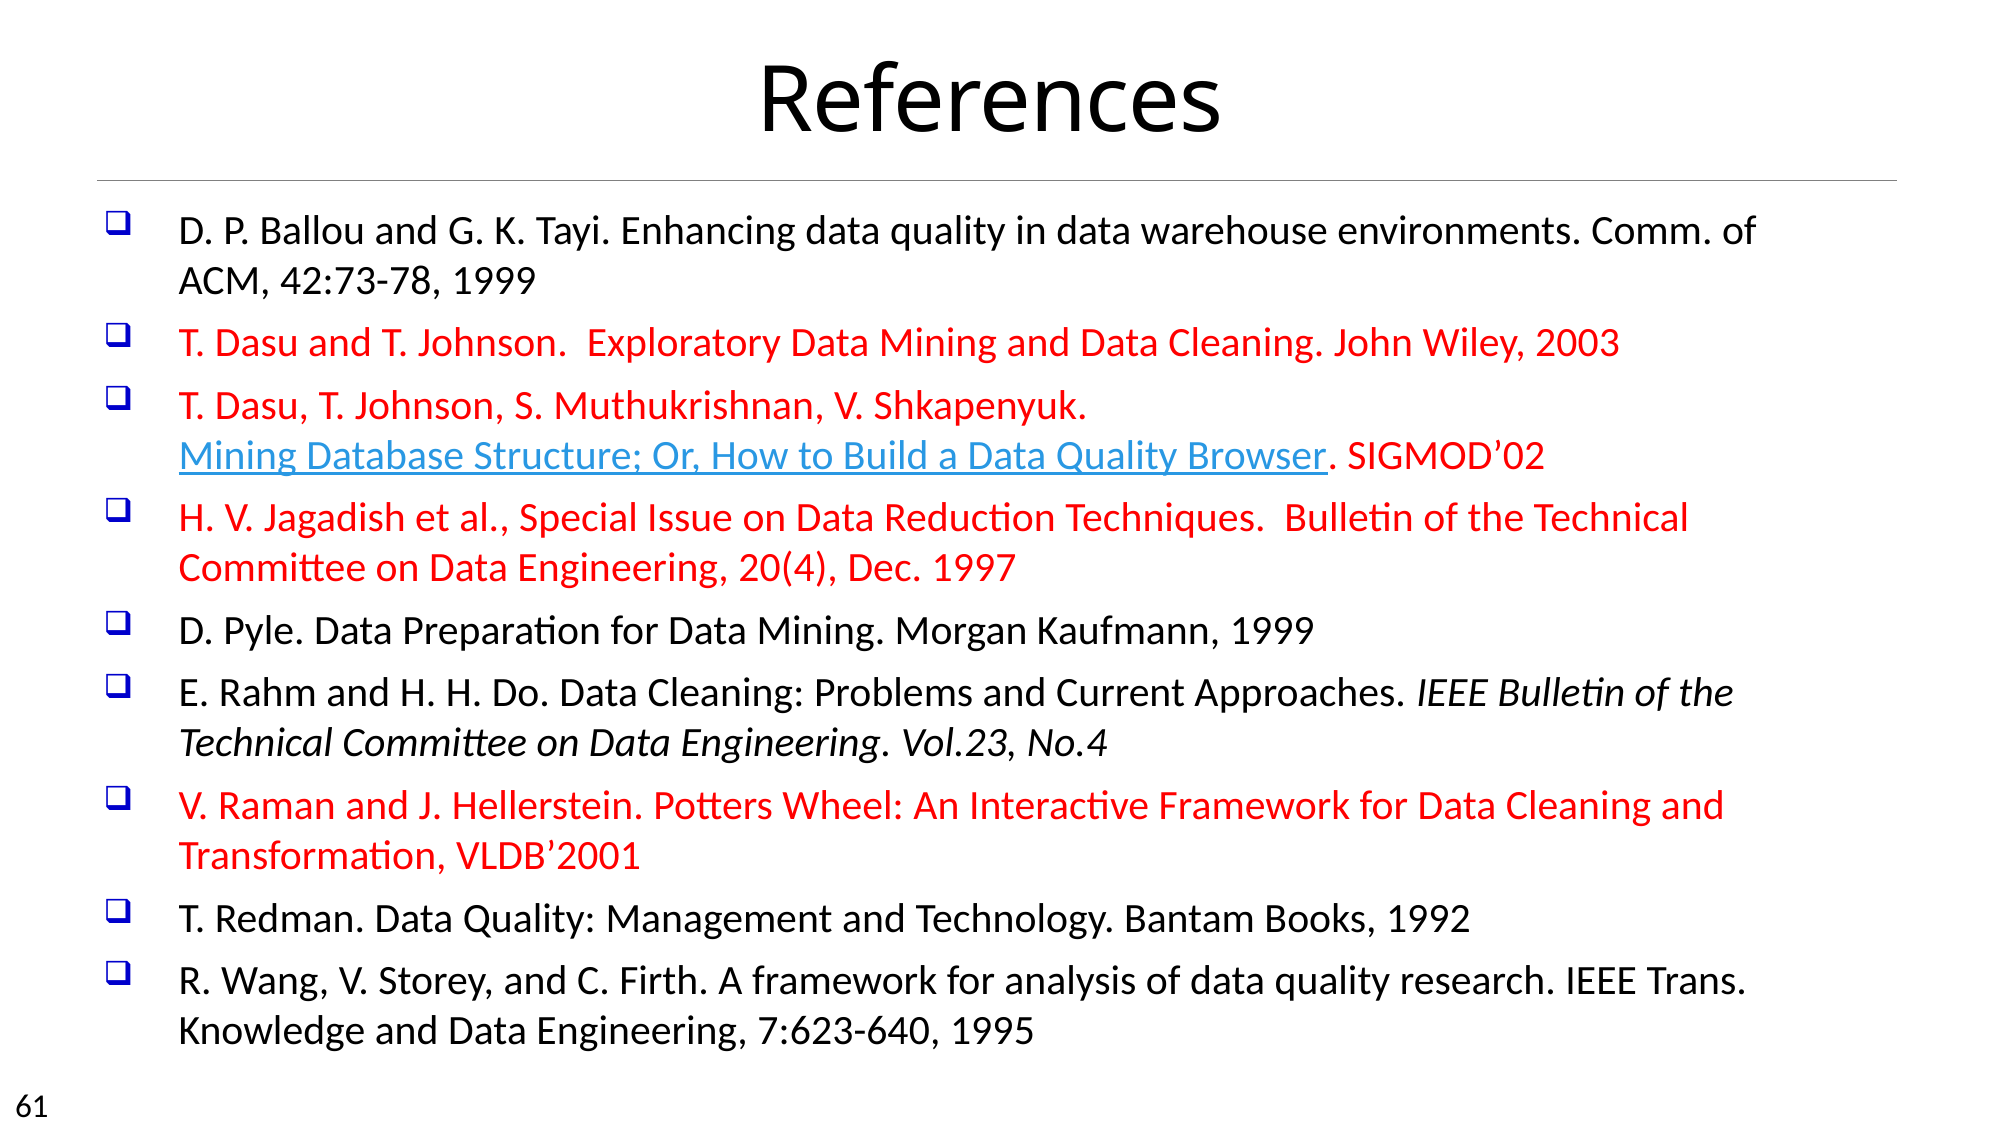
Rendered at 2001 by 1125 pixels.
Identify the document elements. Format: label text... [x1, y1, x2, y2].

list D. P. Ballou and G. K. Tayi. Enhancing data quality in data warehouse environments. Comm. of ACM, 42:73-78, 1999 T. Dasu and T. Johnson. Exploratory Data Mining and Data Cleaning. John Wiley, 2003 T. Dasu, T. Johnson, S. Muthukrishnan, V. Shkapenyuk. Mining Database Structure; Or, How to Build a Data Quality Browser. SIGMOD’02 H. V. Jagadish et al., Special Issue on Data Reduction Techniques. Bulletin of the Technical Committee on Data Engineering, 20(4), Dec. 1997 D. Pyle. Data Preparation for Data Mining. Morgan Kaufmann, 1999 E. Rahm and H. H. Do. Data Cleaning: Problems and Current Approaches. IEEE Bulletin of the Technical Committee on Data Engineering. Vol.23, No.4 V. Raman and J. Hellerstein. Potters Wheel: An Interactive Framework for Data Cleaning and Transformation, VLDB’2001 T. Redman. Data Quality: Management and Technology. Bantam Books, 1992 R. Wang, V. Storey, and C. Firth. A framework for analysis of data quality research. IEEE Trans. Knowledge and Data Engineering, 7:623-640, 1995 [88, 195, 1870, 1070]
title References [57, 36, 1923, 158]
